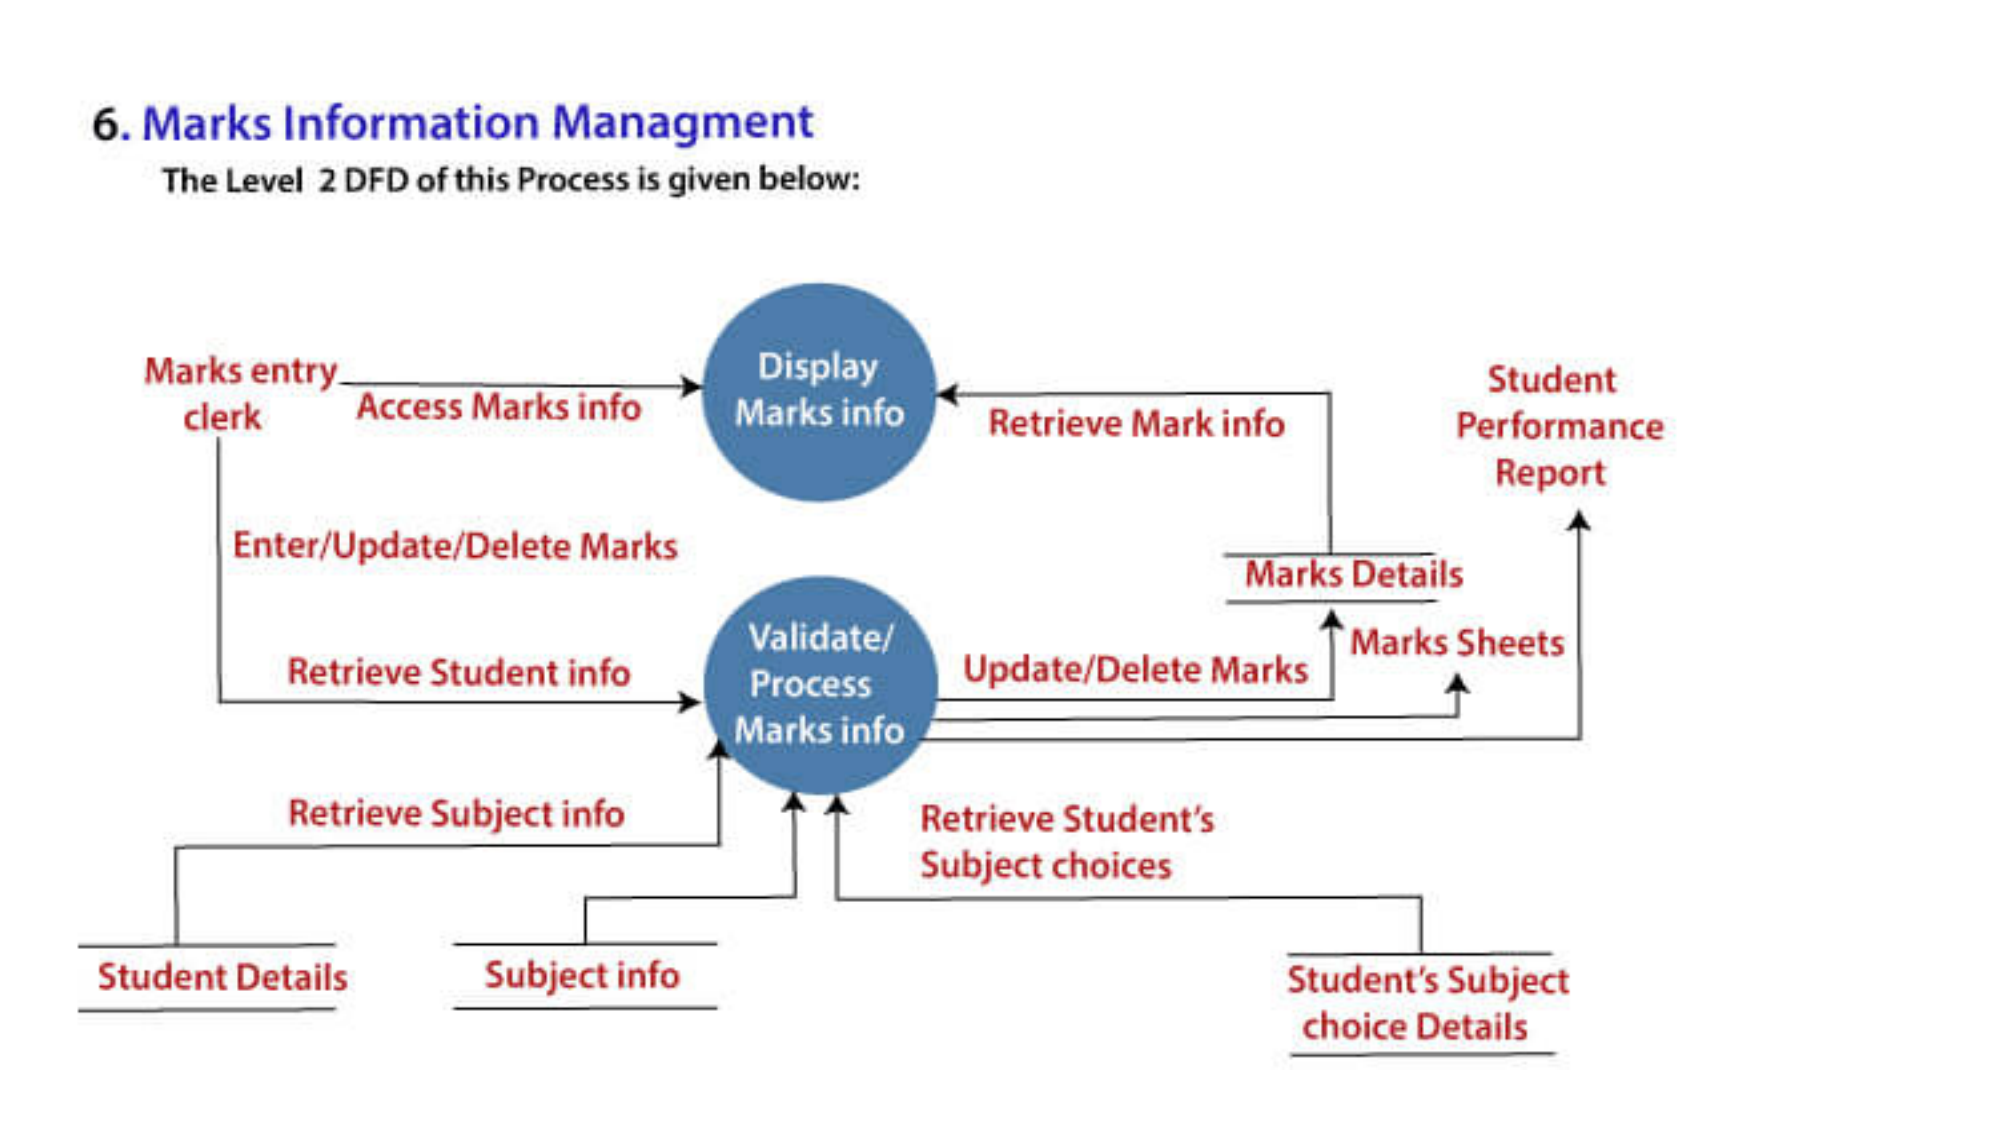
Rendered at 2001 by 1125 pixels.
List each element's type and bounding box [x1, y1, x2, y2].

picture [55, 84, 1943, 1070]
